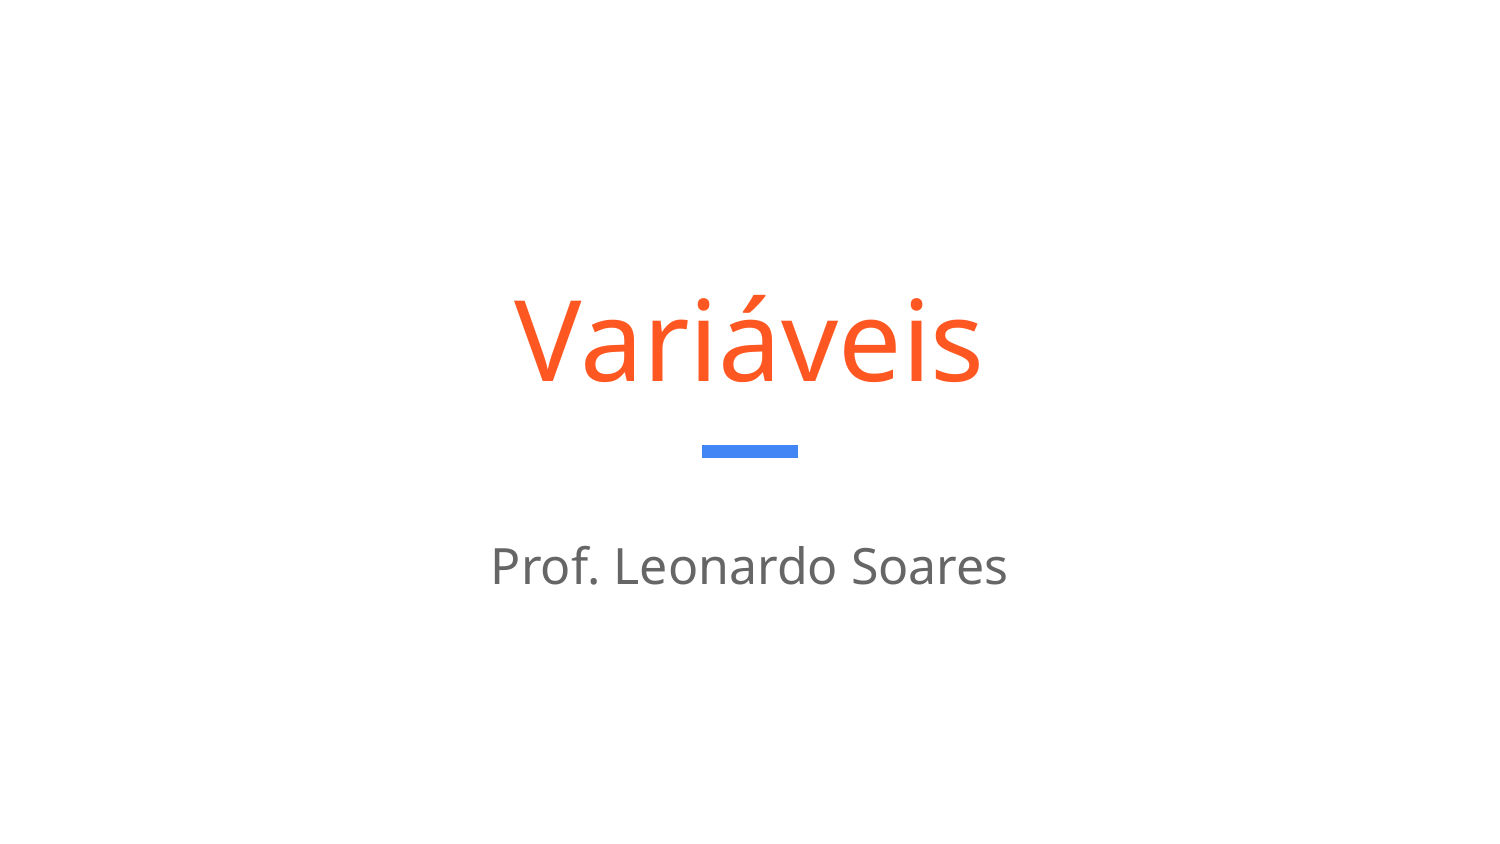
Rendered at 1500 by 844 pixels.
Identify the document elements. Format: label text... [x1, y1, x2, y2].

title Variáveis [51, 97, 1449, 419]
subtitle Prof. Leonardo Soares [51, 519, 1449, 640]
